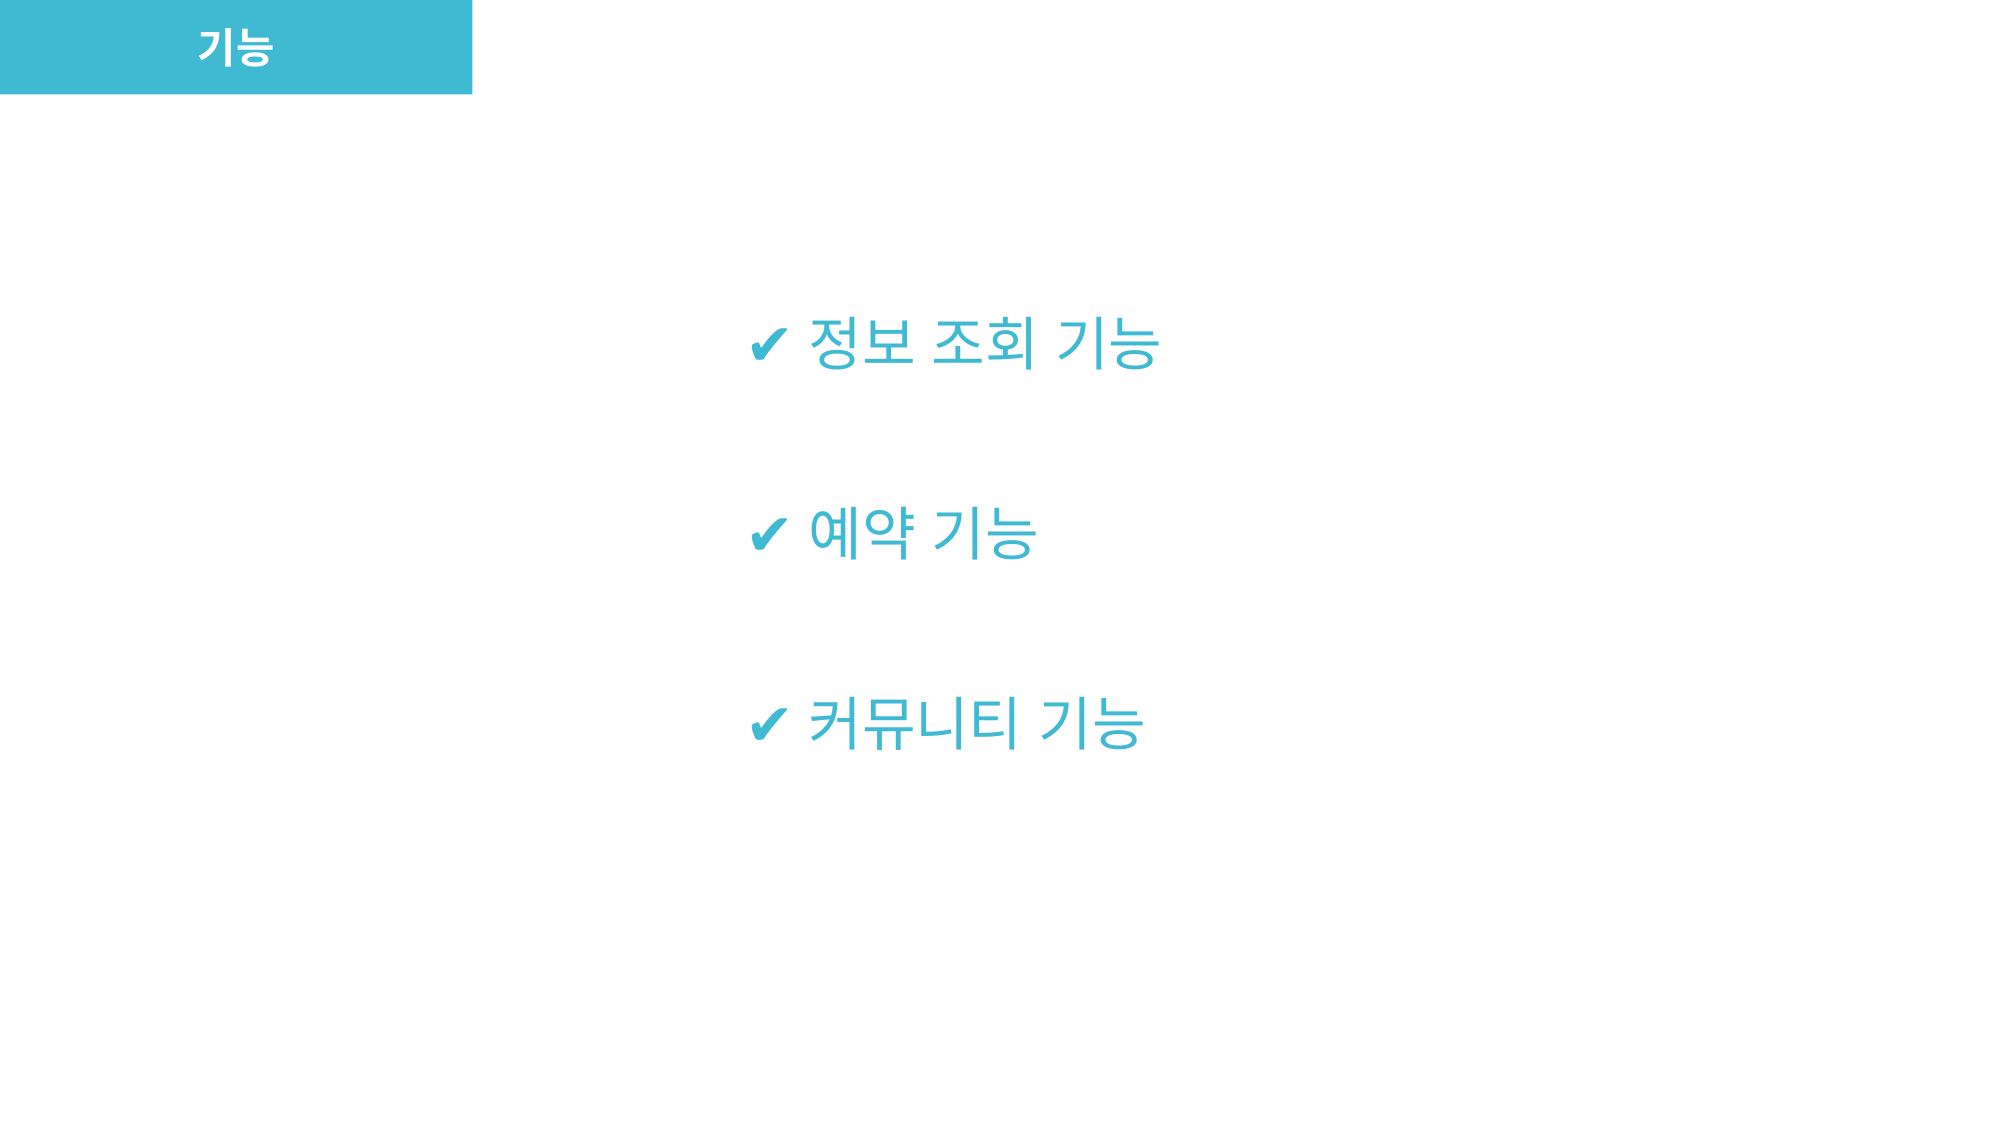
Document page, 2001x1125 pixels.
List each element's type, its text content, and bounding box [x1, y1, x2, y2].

text_box ✔정보 조회 기능 ✔예약 기능 ✔커뮤니티 기능 [731, 299, 1438, 783]
text_box [0, 0, 473, 95]
text_box 기능 [182, 14, 290, 80]
